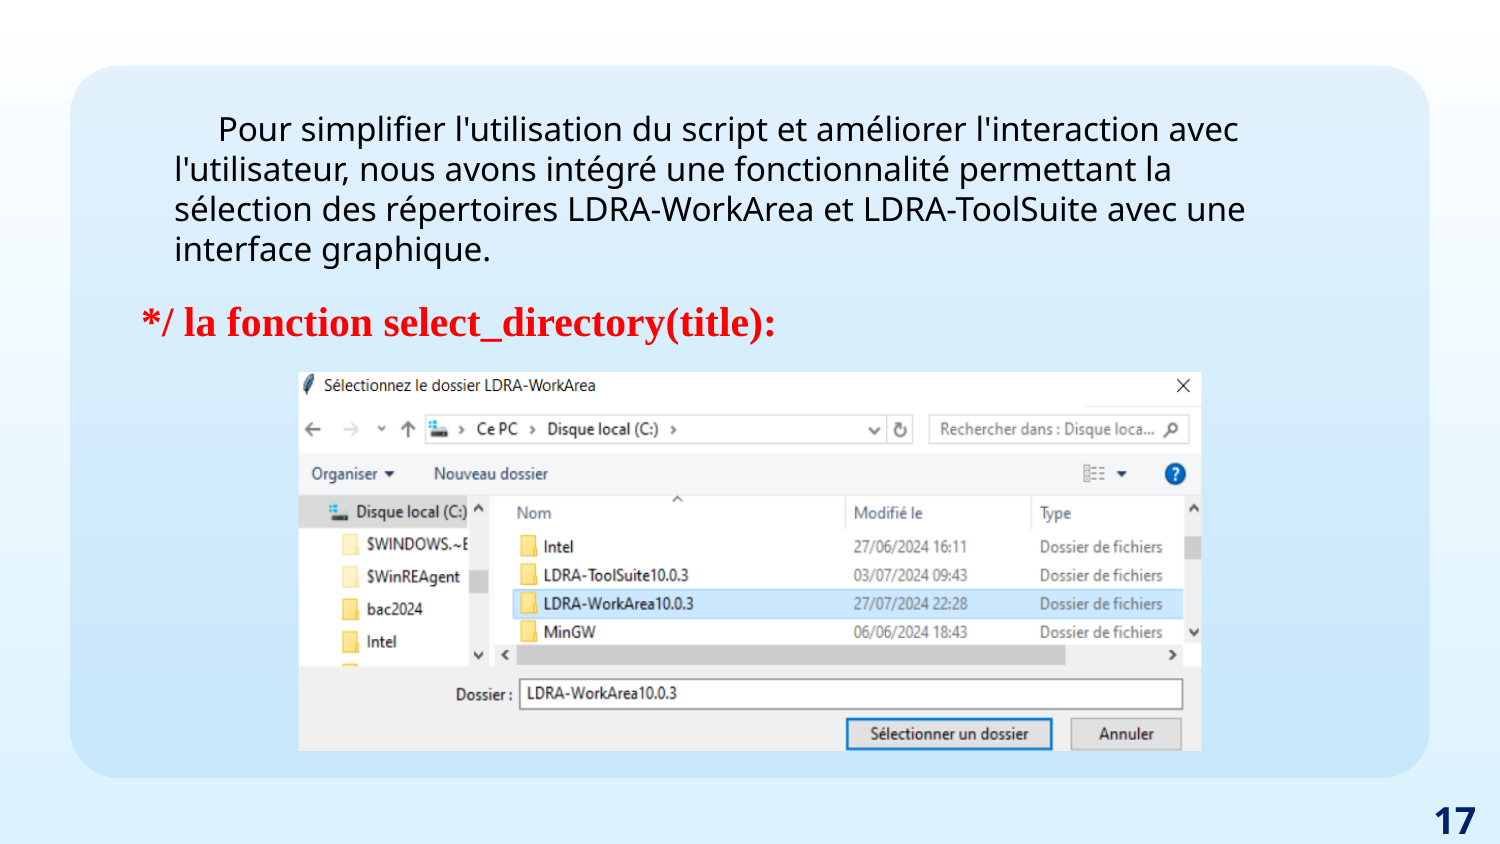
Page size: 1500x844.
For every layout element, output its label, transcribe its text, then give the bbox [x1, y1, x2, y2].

text_box */ la fonction select_directory(title): [126, 286, 1022, 352]
text_box [364, 92, 1168, 156]
text_box Pour simplifier l'utilisation du script et améliorer l'interaction avec l'utilisateur, nous avons intégré une fonctionnalité permettant la sélection des répertoires LDRA-WorkArea et LDRA-ToolSuite avec une interface graphique. [134, 92, 1332, 230]
picture [298, 372, 1202, 751]
text_box 17 [1406, 777, 1500, 844]
